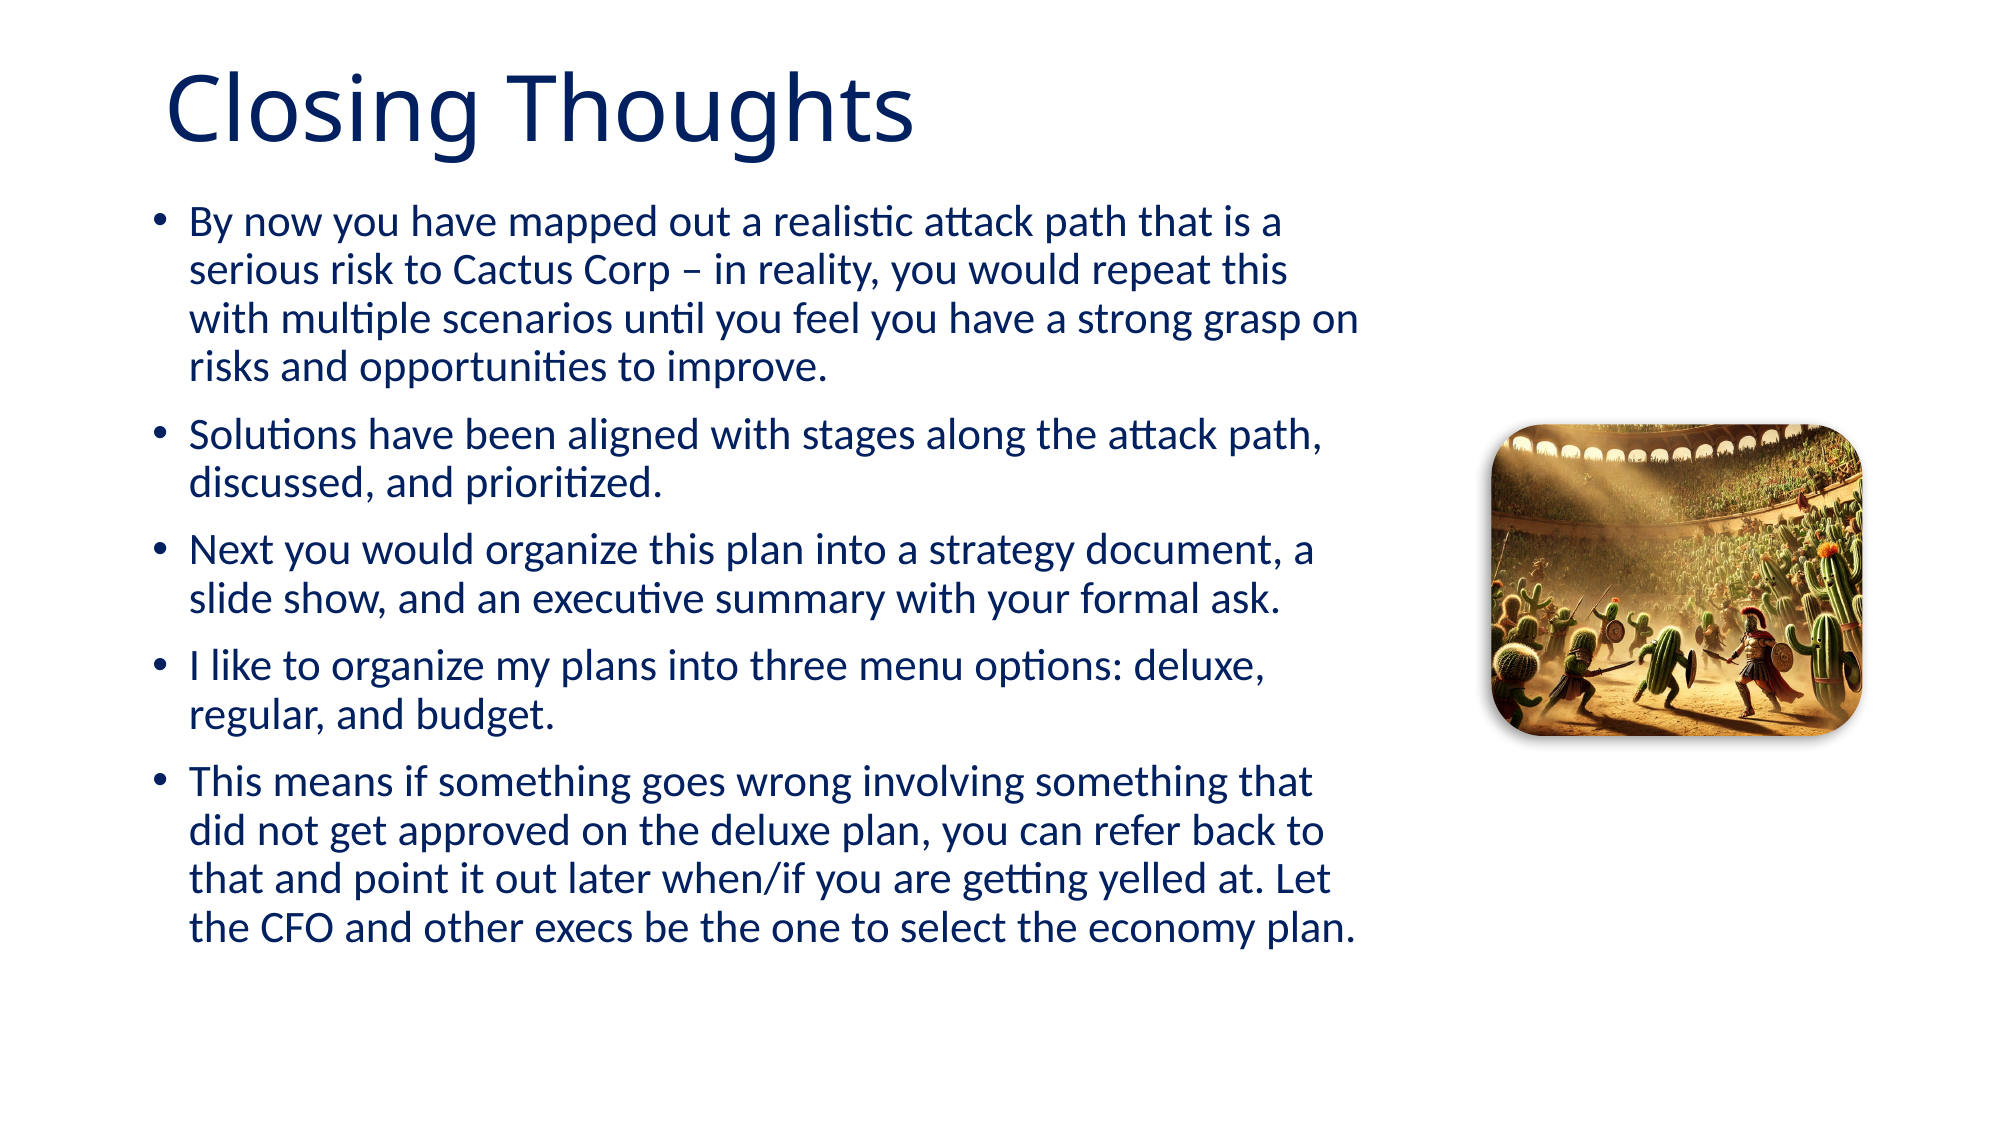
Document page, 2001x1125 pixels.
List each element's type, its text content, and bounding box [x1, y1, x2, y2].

title Closing Thoughts [149, 3, 1875, 221]
picture [1491, 424, 1863, 736]
list By now you have mapped out a realistic attack path that is a serious risk to Cactus Corp – in reality, you would repeat this with multiple scenarios until you feel you have a strong grasp on risks and opportunities to improve. Solutions have been aligned with stages along the attack path, discussed, and prioritized. Next you would organize this plan into a strategy document, a slide show, and an executive summary with your formal ask. I like to organize my plans into three menu options: deluxe, regular, and budget. This means if something goes wrong involving something that did not get approved on the deluxe plan, you can refer back to that and point it out later when/if you are getting yelled at. Let the CFO and other execs be the one to select the economy plan. [137, 189, 1383, 1014]
